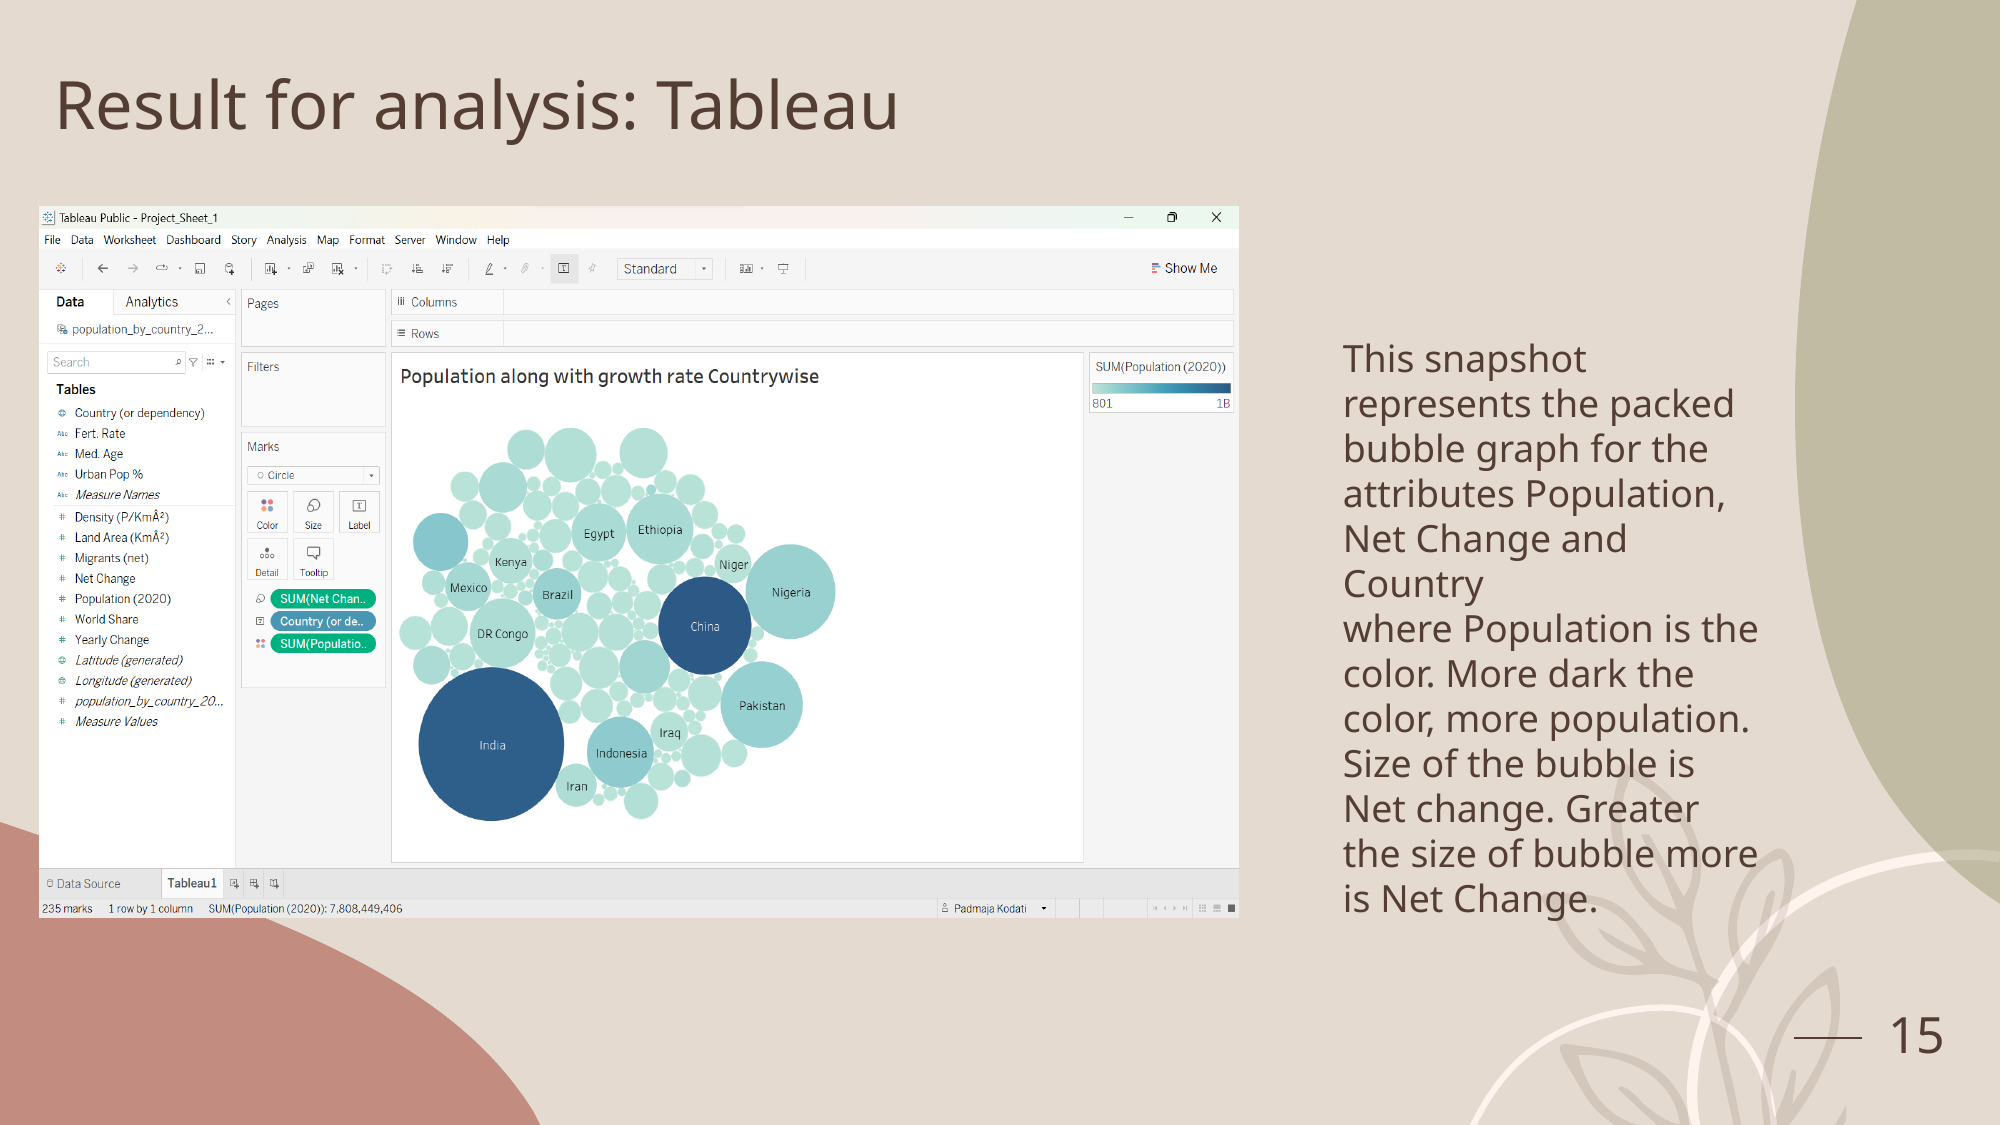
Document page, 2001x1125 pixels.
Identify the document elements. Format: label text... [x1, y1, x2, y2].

text_box [1446, 290, 1897, 351]
text_box This snapshot represents the packed bubble graph for the attributes Population, Net Change and Country where Population is the color. More dark the color, more population. Size of the bubble is Net change. Greater the size of bubble more is Net Change. [1327, 327, 1778, 928]
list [39, 206, 1239, 918]
title Result for analysis: Tableau [39, 0, 1276, 150]
slide_number 15 [1862, 964, 1971, 1112]
